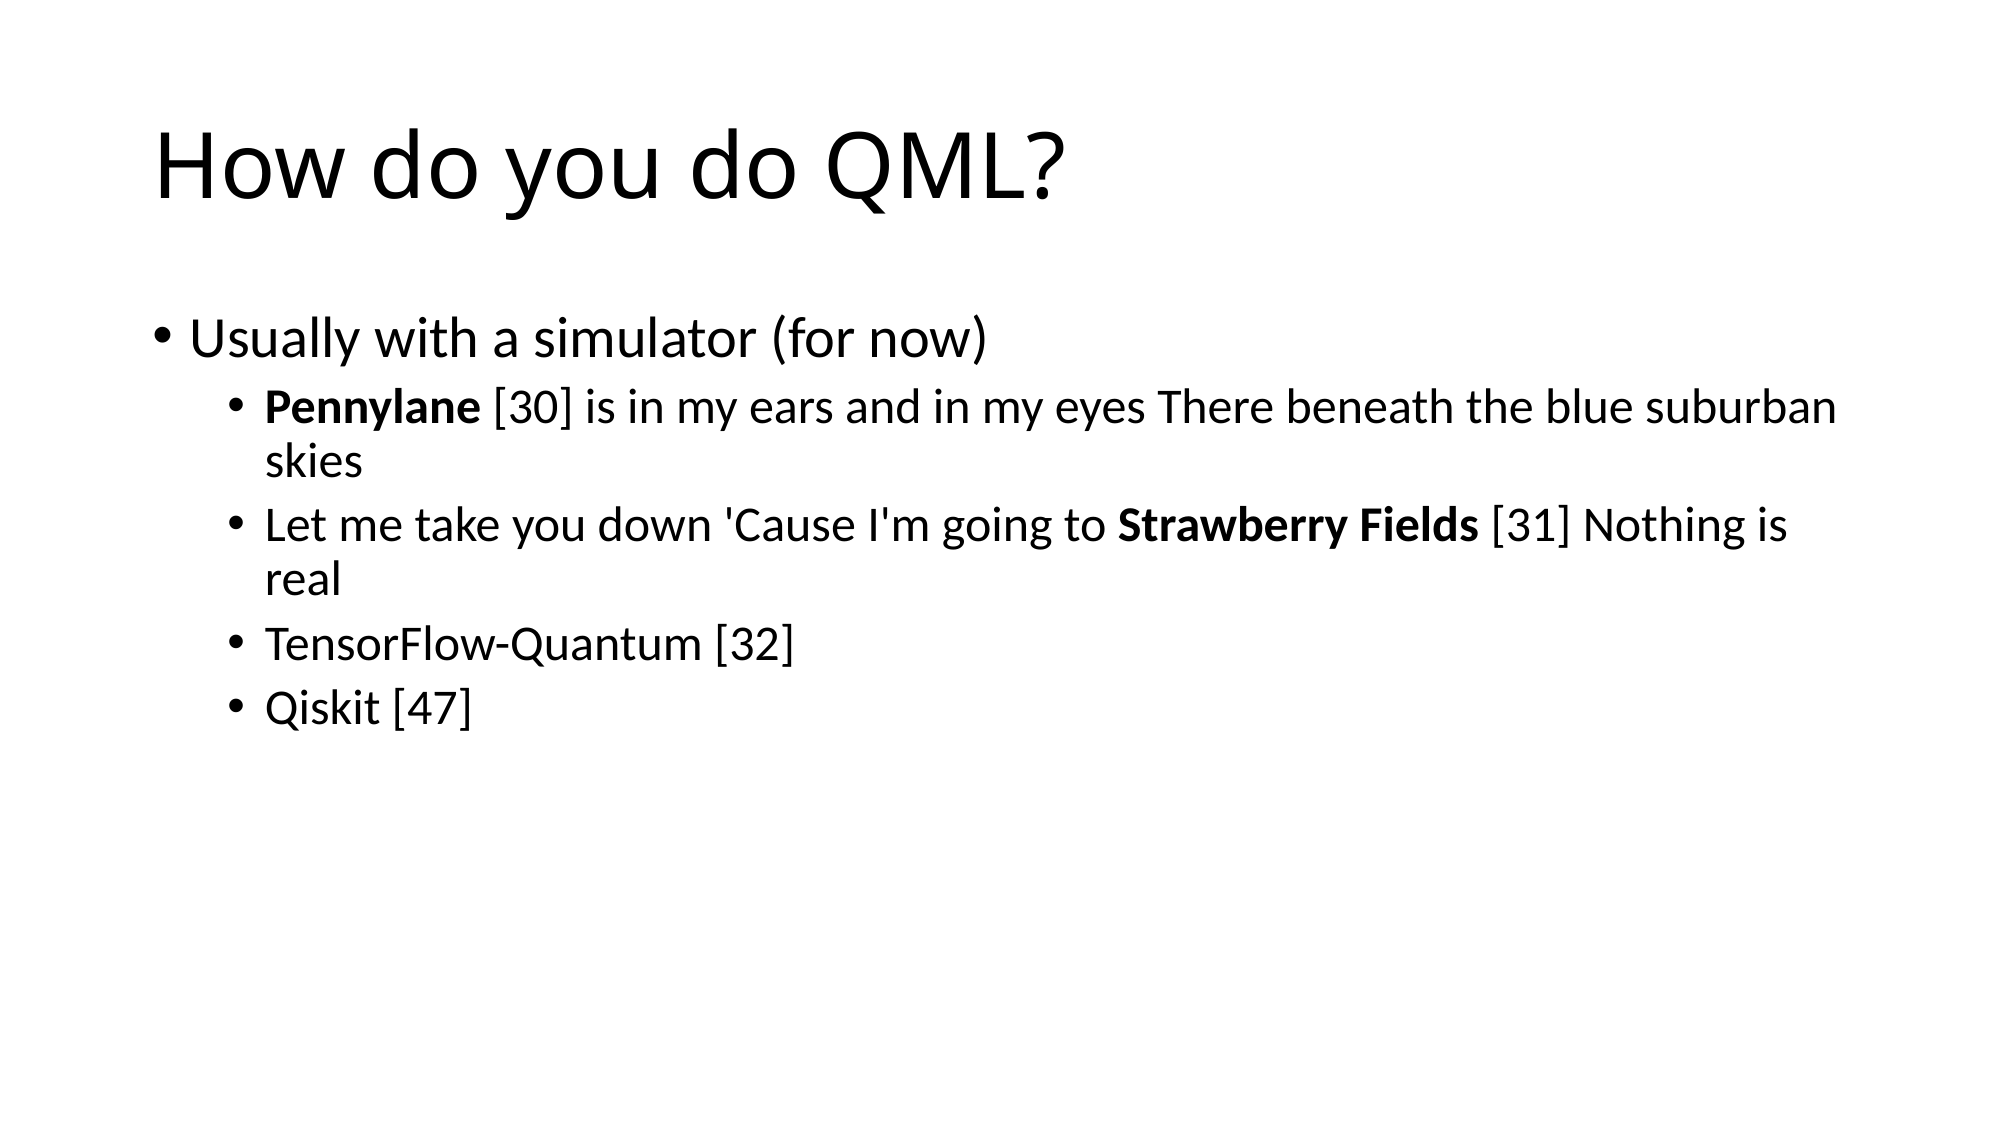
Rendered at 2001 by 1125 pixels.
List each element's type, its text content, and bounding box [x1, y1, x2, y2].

title How do you do QML? [137, 59, 1863, 278]
list Usually with a simulator (for now) Pennylane [30] is in my ears and in my eyes There beneath the blue suburban skies Let me take you down 'Cause I'm going to Strawberry Fields [31] Nothing is real TensorFlow-Quantum [32] Qiskit [47] [137, 299, 1863, 1014]
